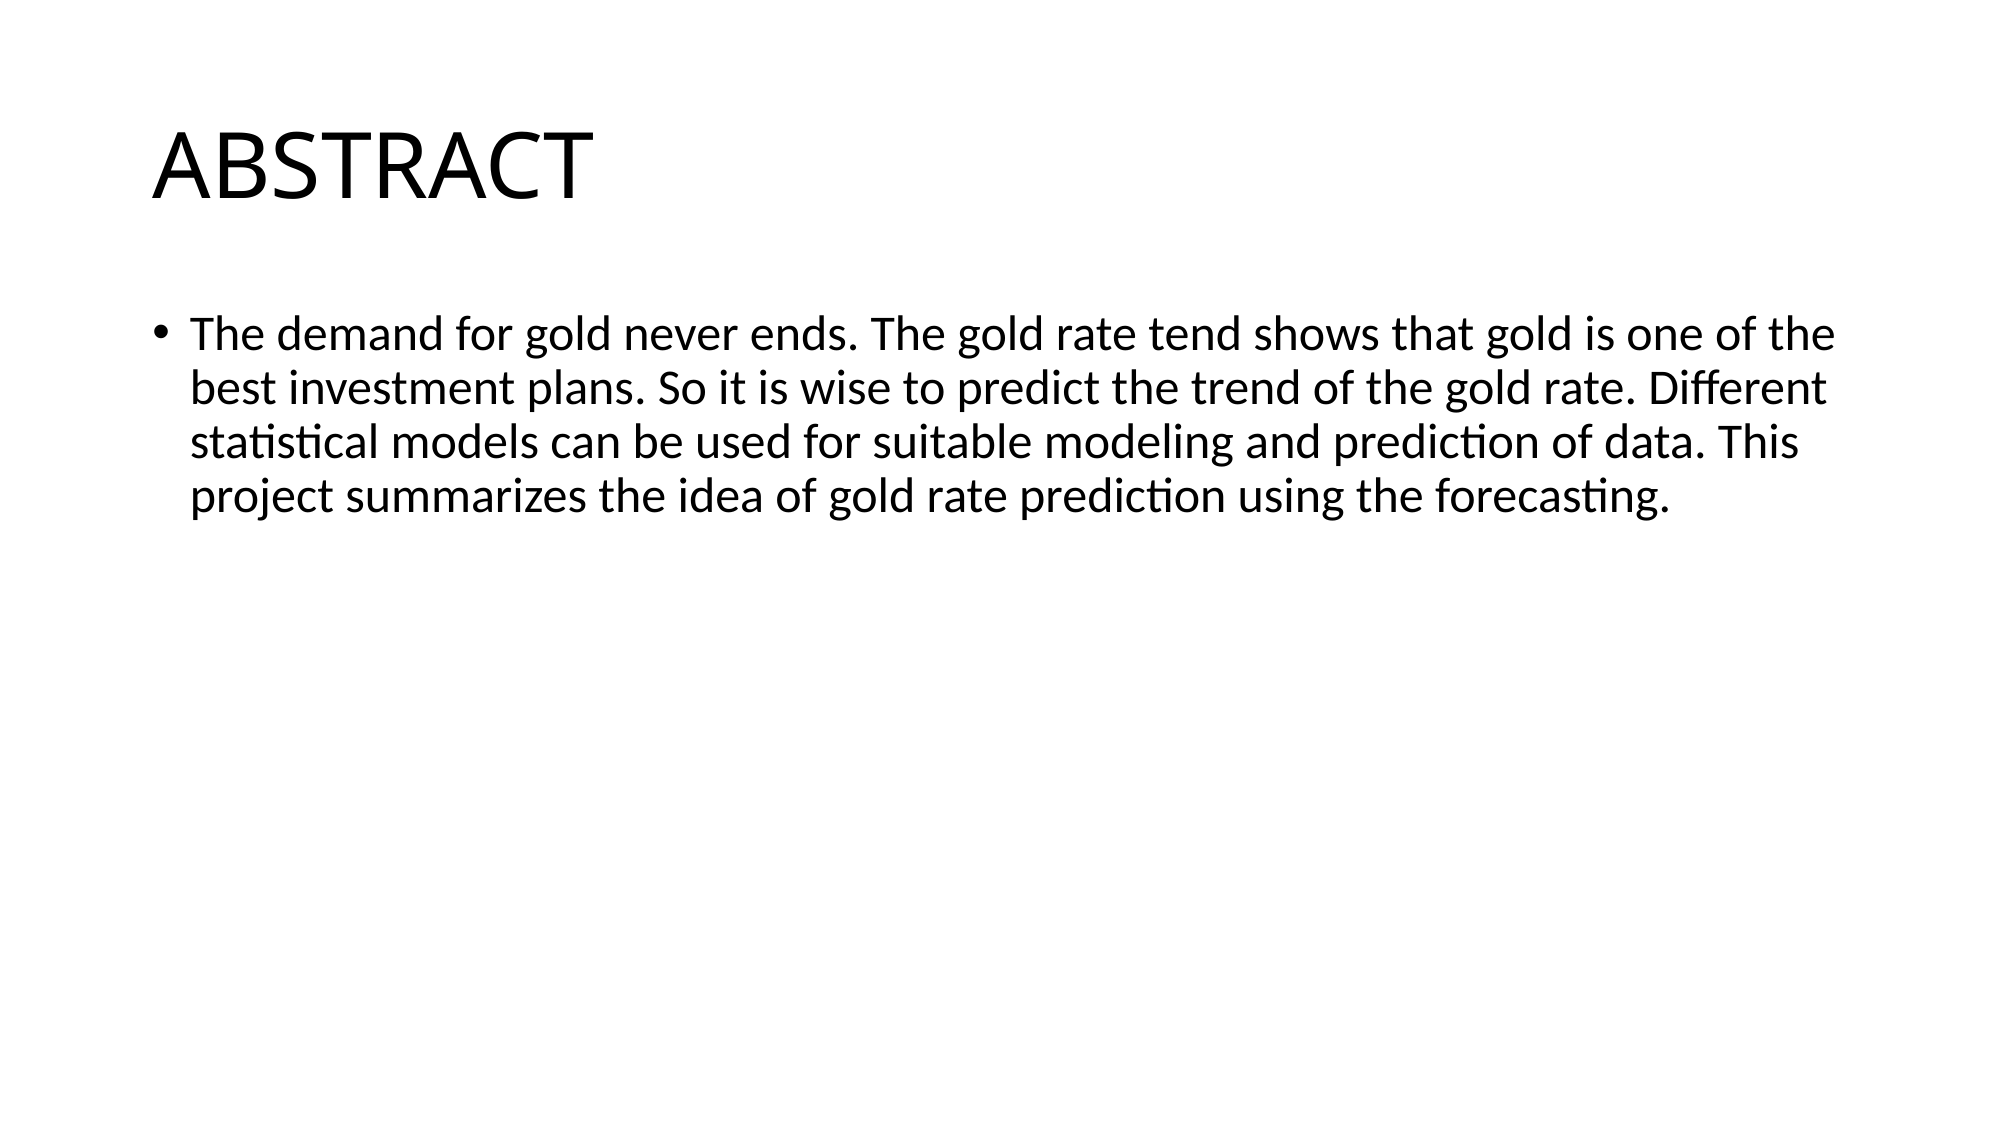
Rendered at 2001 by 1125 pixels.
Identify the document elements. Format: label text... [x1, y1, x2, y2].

title ABSTRACT [137, 59, 1863, 278]
list The demand for gold never ends. The gold rate tend shows that gold is one of the best investment plans. So it is wise to predict the trend of the gold rate. Different statistical models can be used for suitable modeling and prediction of data. This project summarizes the idea of gold rate prediction using the forecasting. [137, 299, 1863, 1014]
